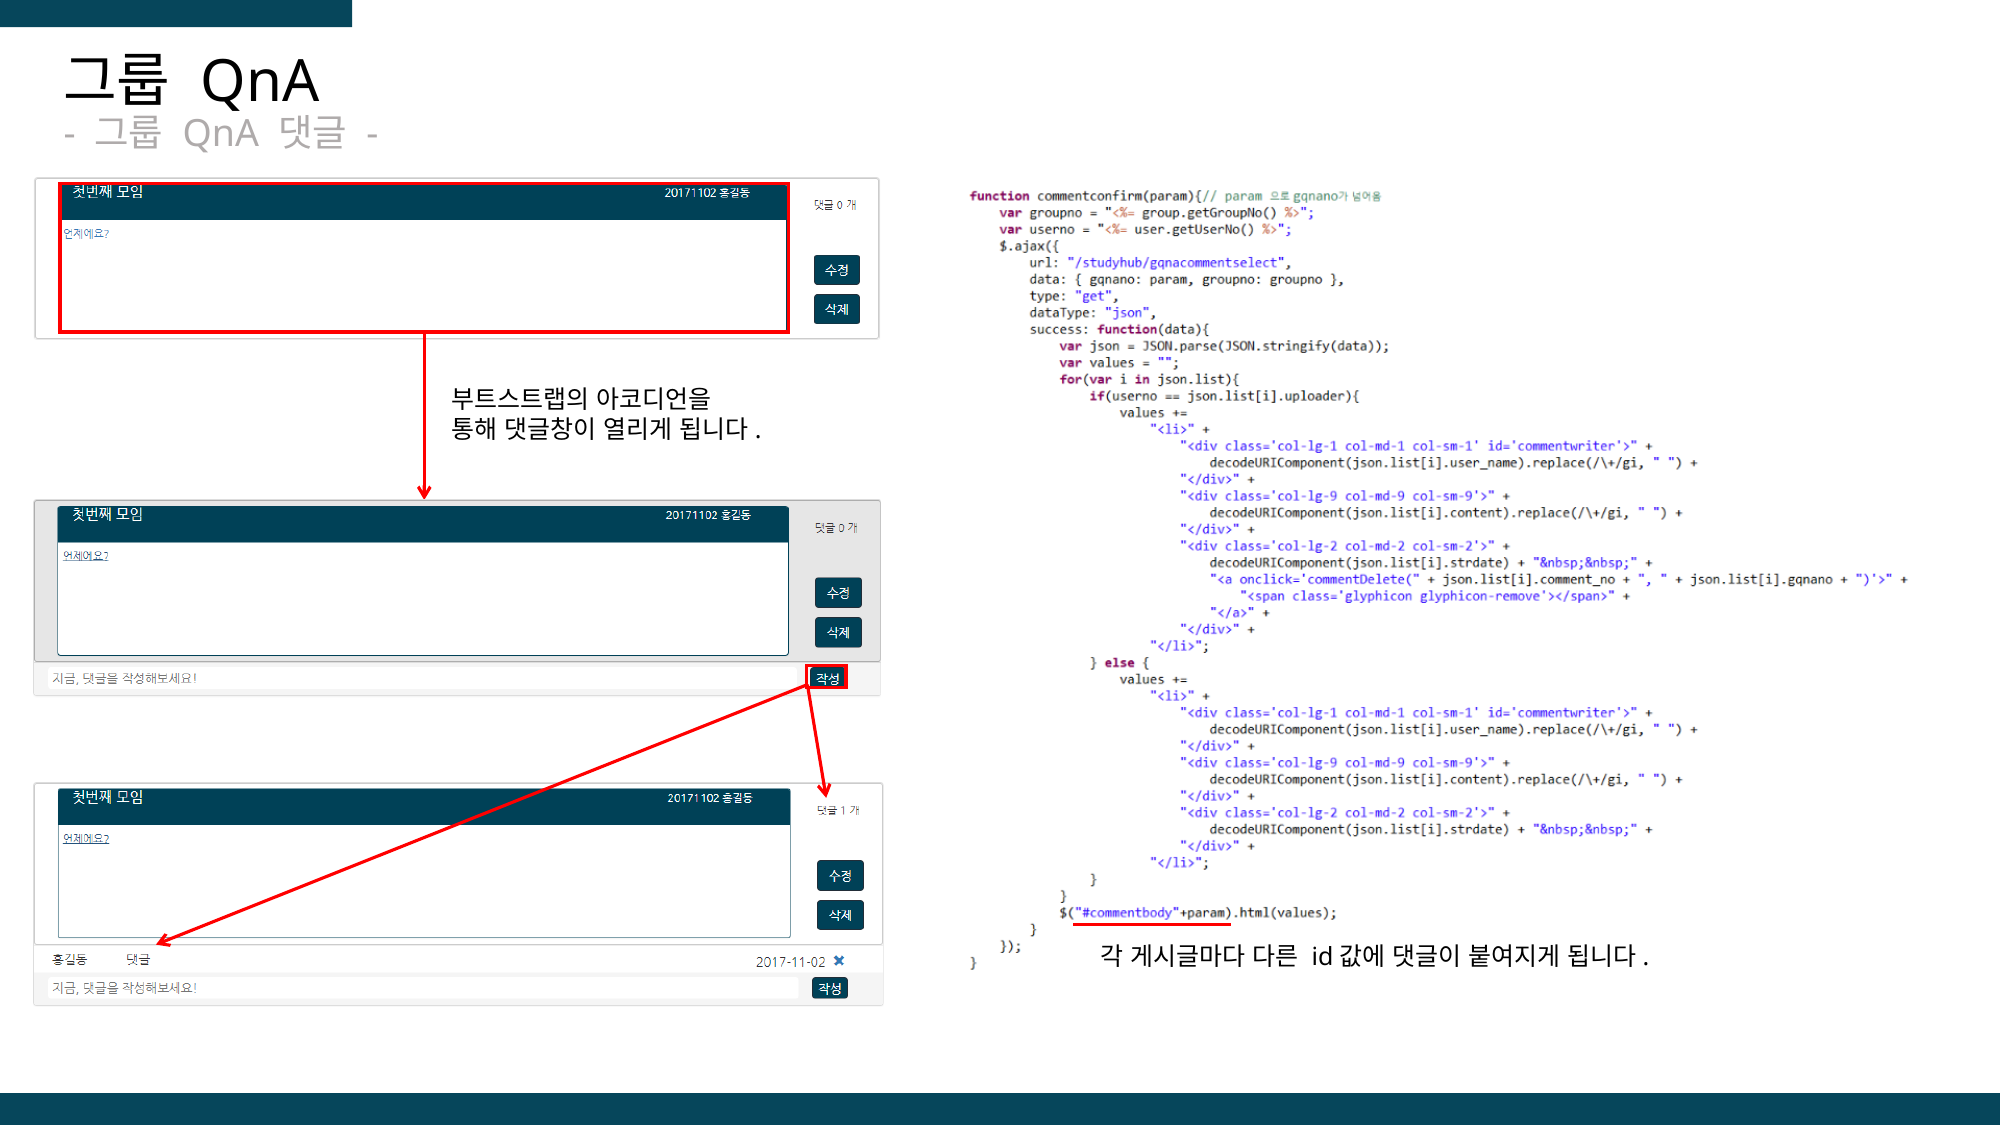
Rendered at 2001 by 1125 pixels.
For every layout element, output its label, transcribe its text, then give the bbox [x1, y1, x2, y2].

text_box 부트스트랩의 아코디언을 통해 댓글창이 열리게 됩니다. [437, 376, 828, 451]
title 그룹 QnA - 그룹 QnA 댓글 - [48, 43, 828, 110]
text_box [155, 684, 808, 945]
picture [33, 499, 881, 700]
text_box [807, 684, 827, 798]
picture [33, 780, 884, 1007]
picture [31, 172, 881, 340]
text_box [960, 183, 1918, 978]
